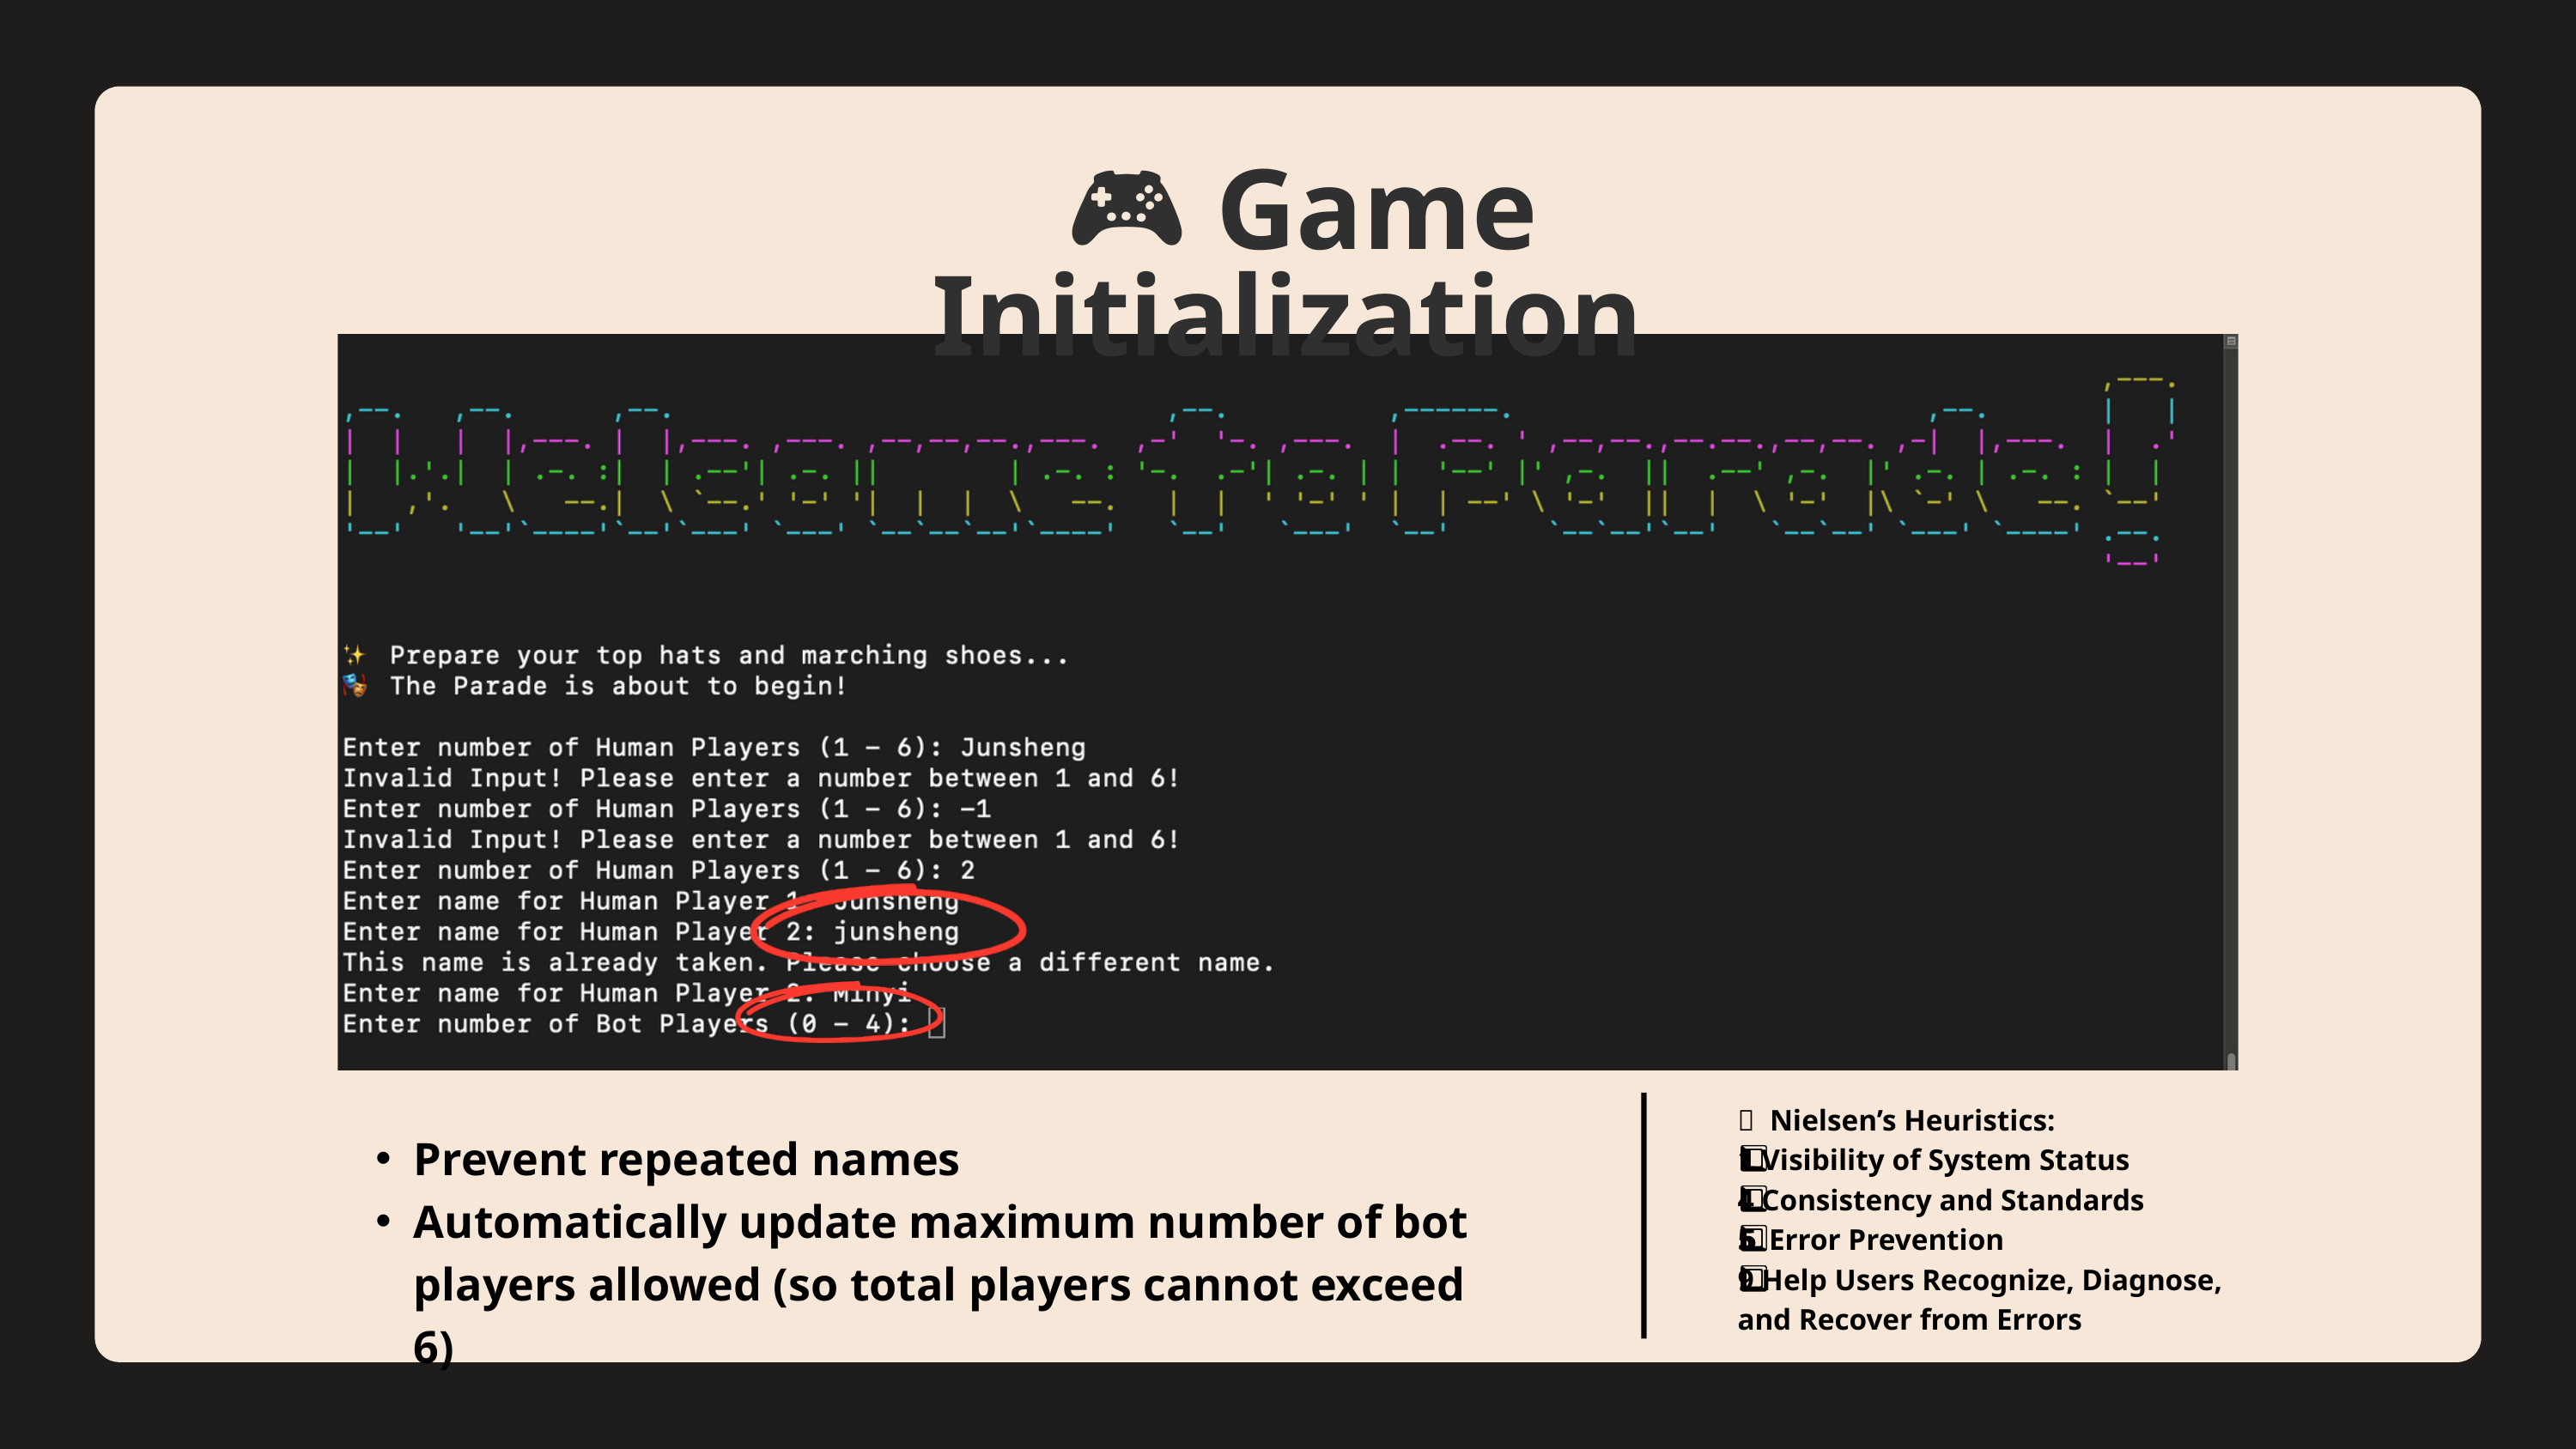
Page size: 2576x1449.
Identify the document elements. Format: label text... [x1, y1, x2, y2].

text_box Prevent repeated names Automatically update maximum number of bot players allowed (so total players cannot exceed 6) [337, 1367, 1510, 1373]
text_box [94, 86, 2482, 1363]
